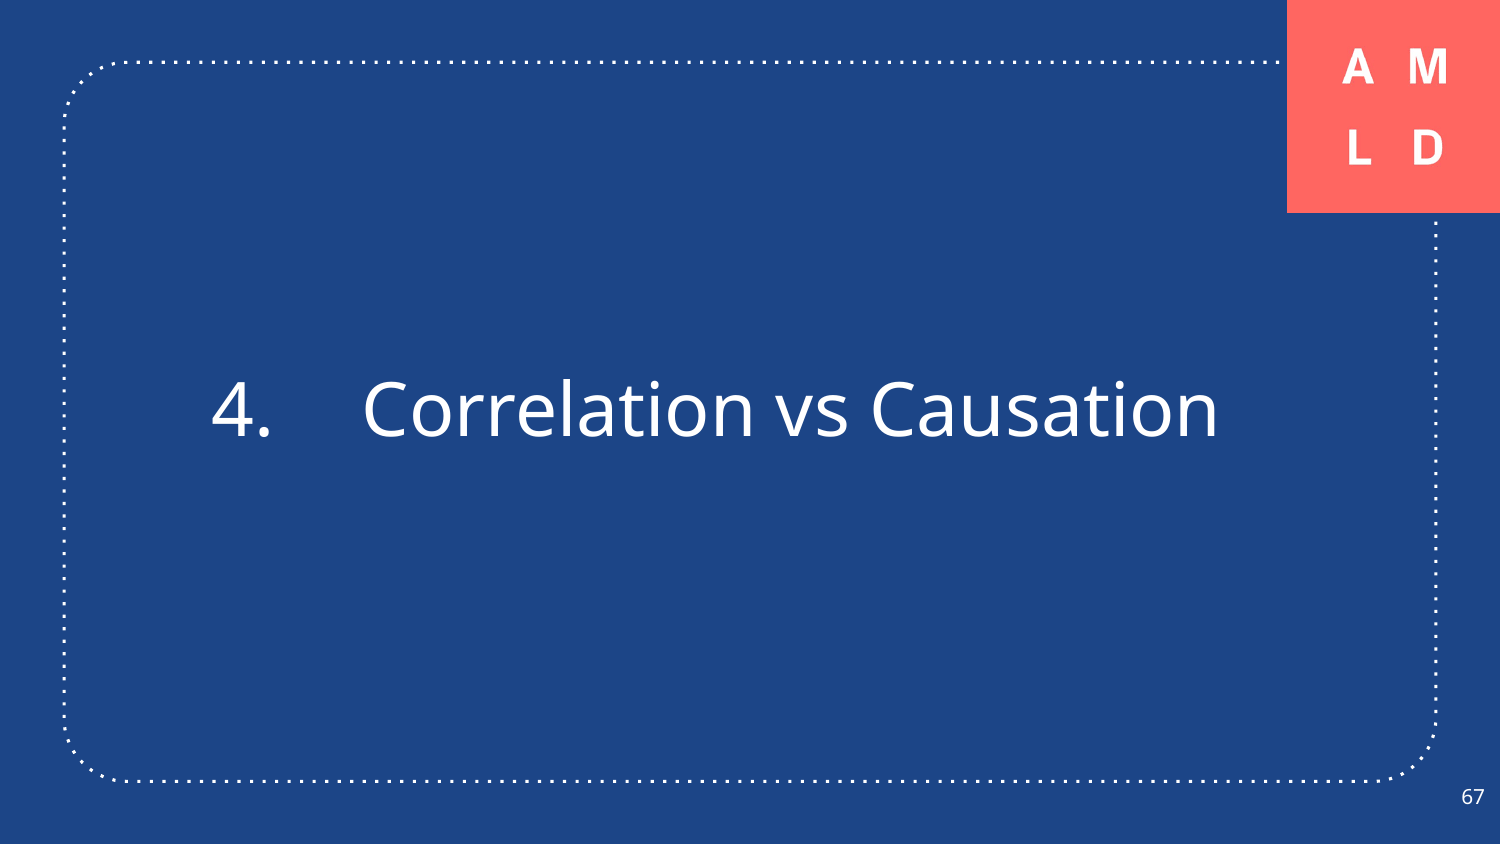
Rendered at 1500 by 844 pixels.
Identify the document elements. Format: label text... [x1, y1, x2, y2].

slide_number ‹#› [1411, 753, 1500, 844]
picture [1287, 0, 1500, 213]
title 4. Correlation vs Causation [196, 329, 1403, 557]
